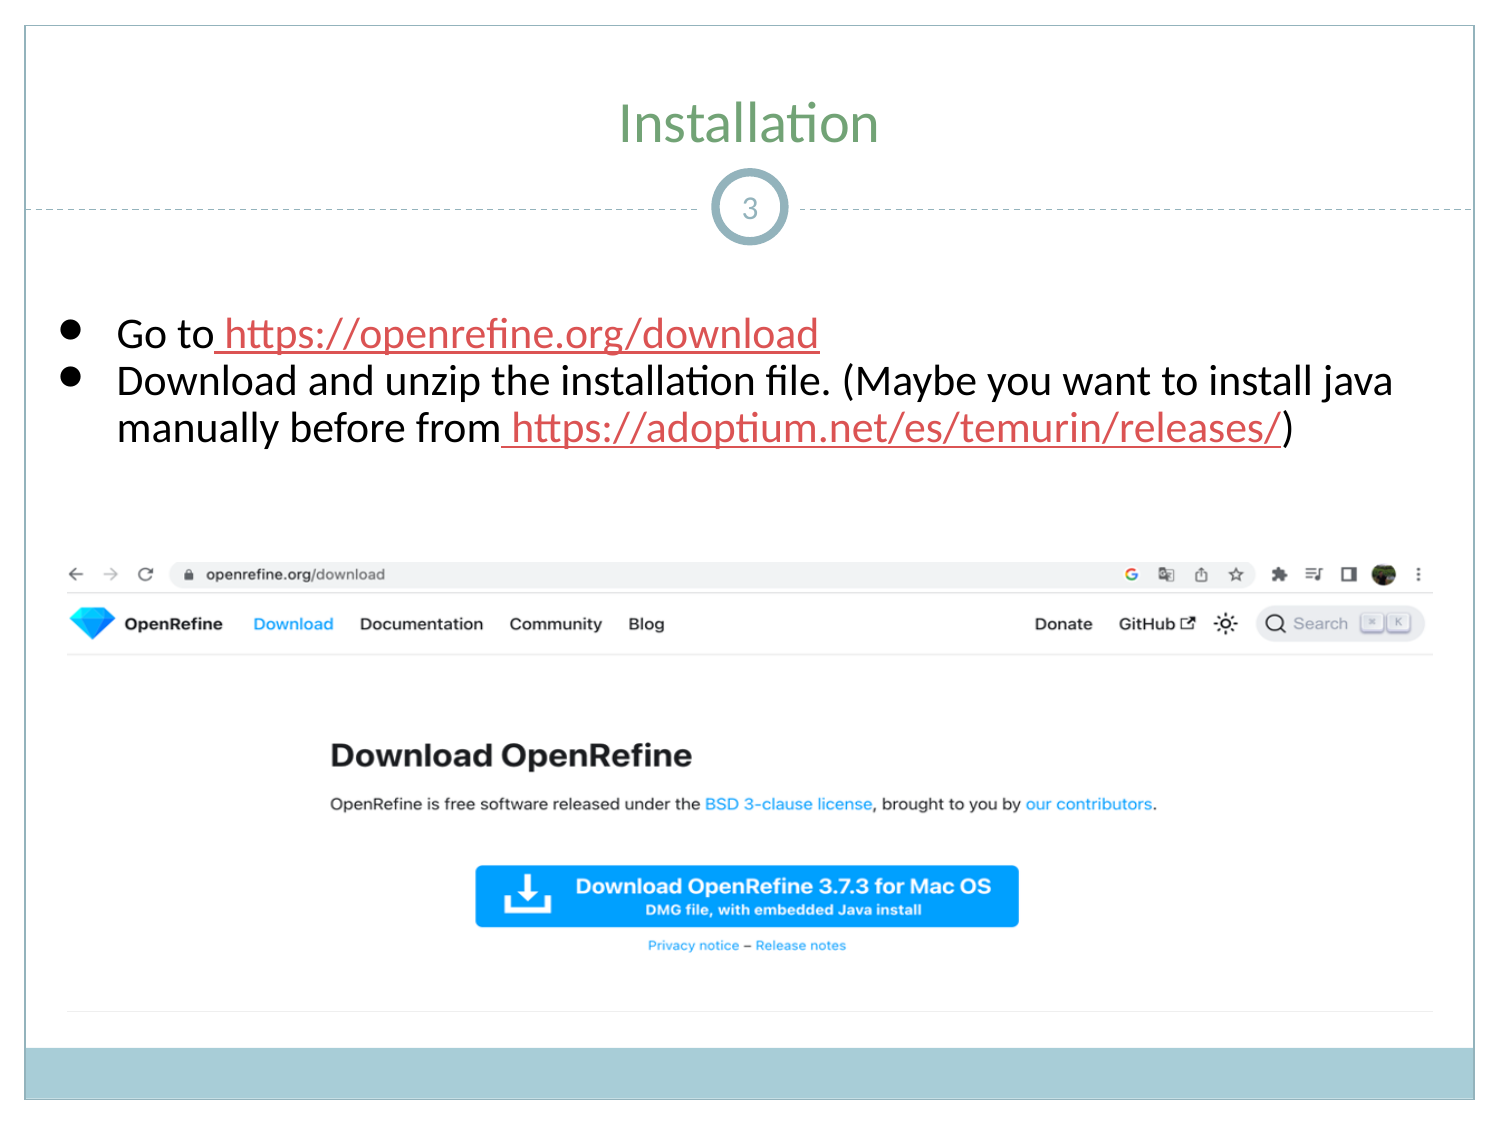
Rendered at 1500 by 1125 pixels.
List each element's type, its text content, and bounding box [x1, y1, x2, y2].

picture [67, 562, 1433, 1013]
slide_number ‹#› [712, 169, 788, 243]
text_box Go to https://openrefine.org/download Download and unzip the installation file. (Maybe you want to install java manually before from https://adoptium.net/es/temurin/releases/) [26, 295, 1475, 549]
title Installation [49, 37, 1450, 162]
